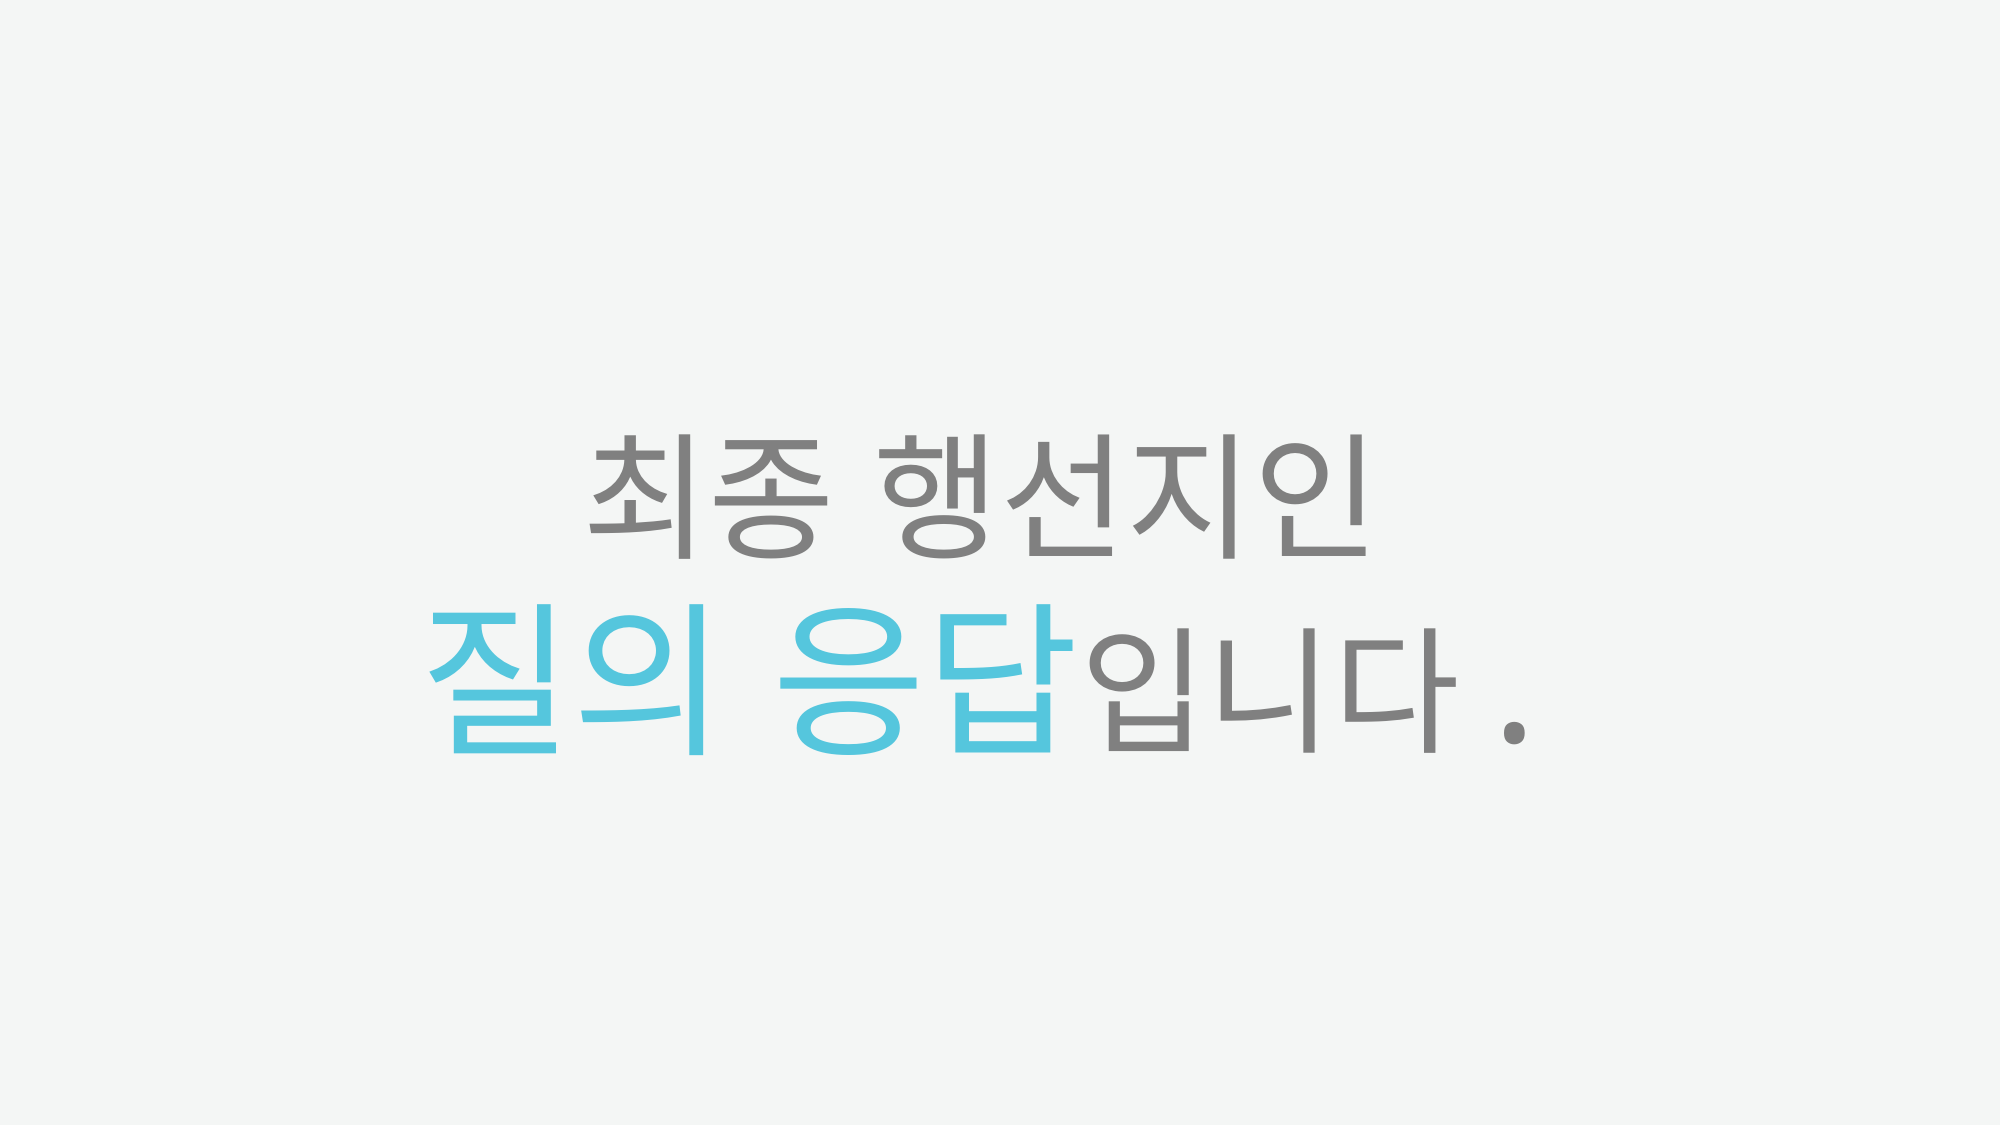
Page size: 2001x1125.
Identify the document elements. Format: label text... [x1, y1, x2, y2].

list 최종 행선지인 질의 응답입니다. [137, 247, 1863, 1014]
